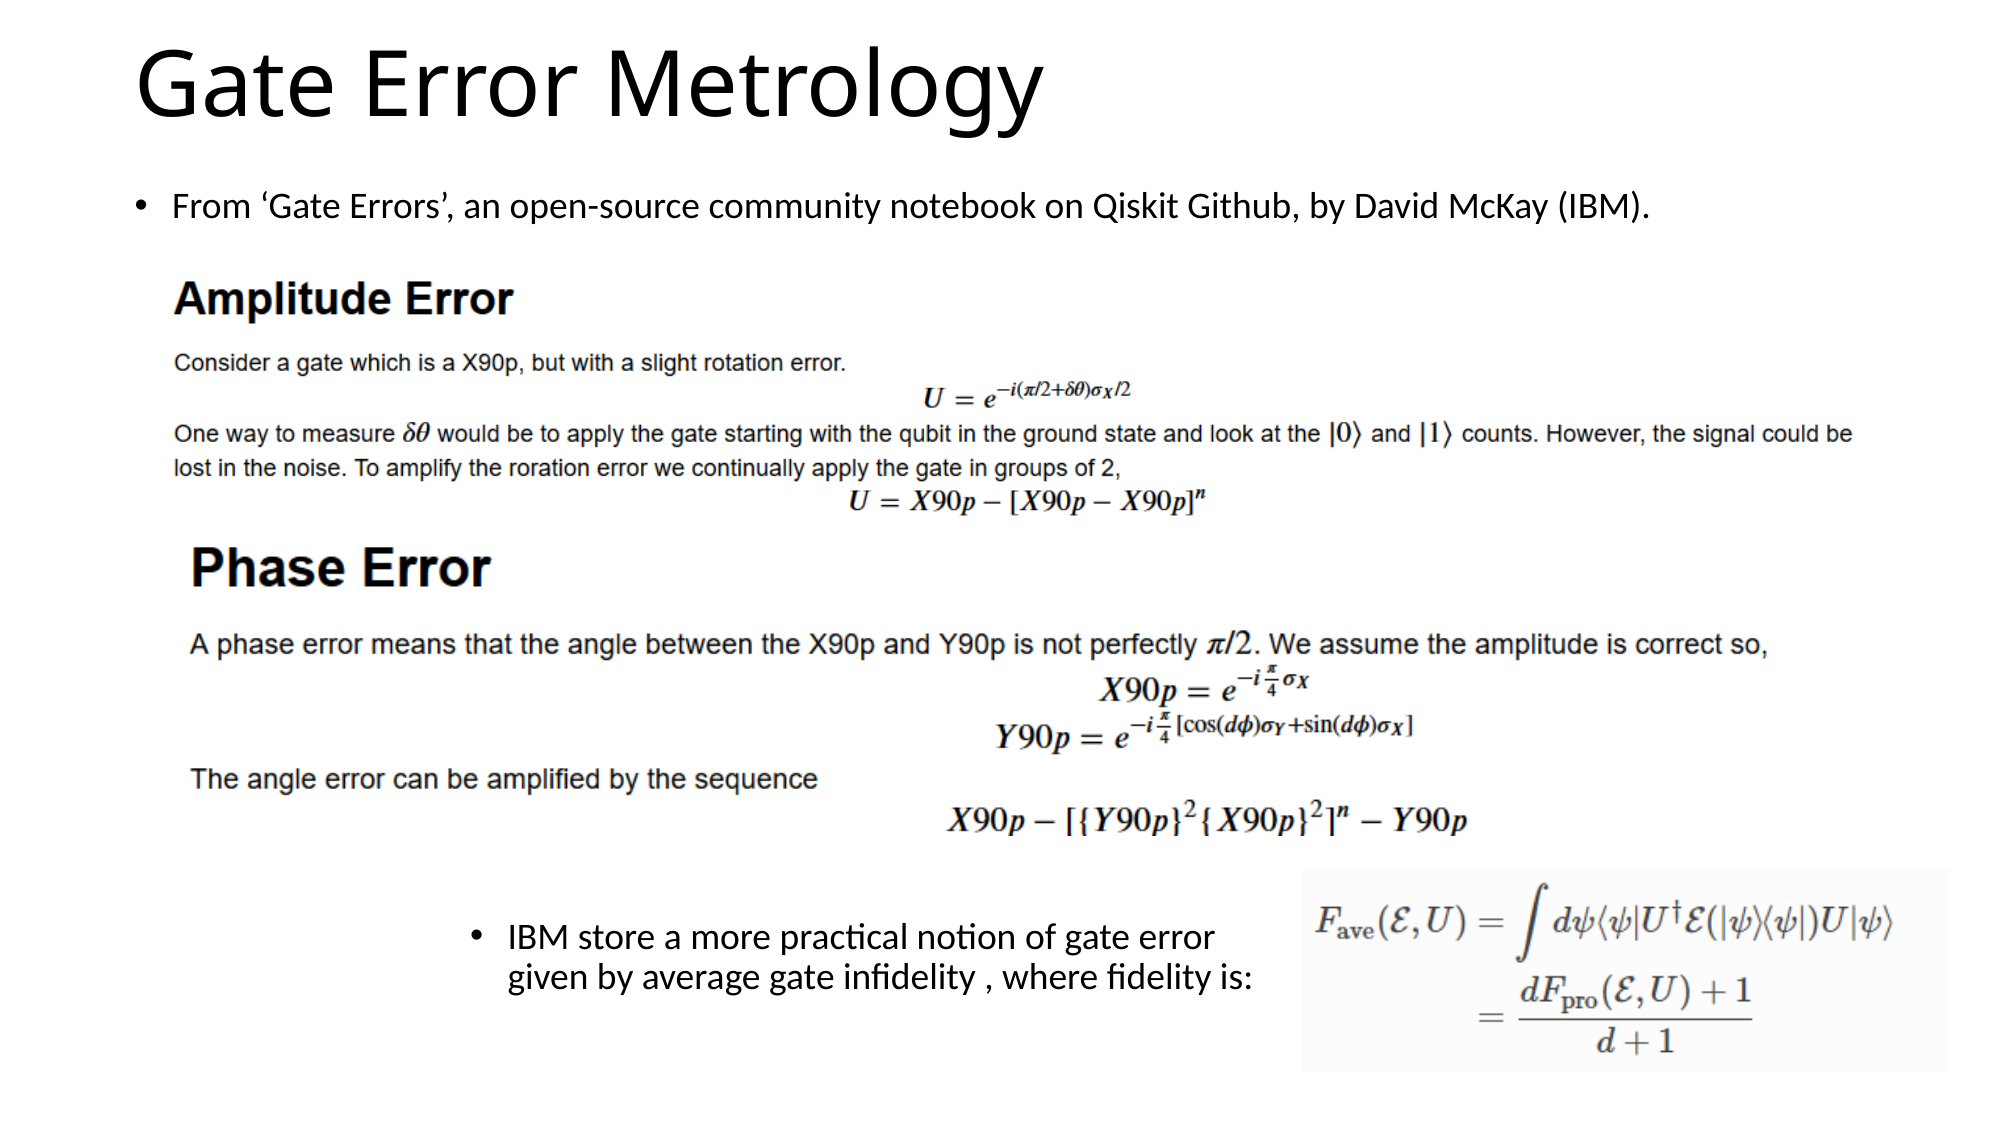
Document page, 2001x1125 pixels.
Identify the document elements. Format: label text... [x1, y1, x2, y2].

text_box From ‘Gate Errors’, an open-source community notebook on Qiskit Github, by David McKay (IBM). [119, 178, 1925, 947]
text_box IBM store a more practical notion of gate error given by average gate infidelity , where fidelity is: [454, 909, 1302, 1026]
title Gate Error Metrology [119, 0, 1845, 178]
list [1302, 868, 1949, 1073]
picture [164, 275, 1872, 534]
picture [186, 535, 1778, 836]
